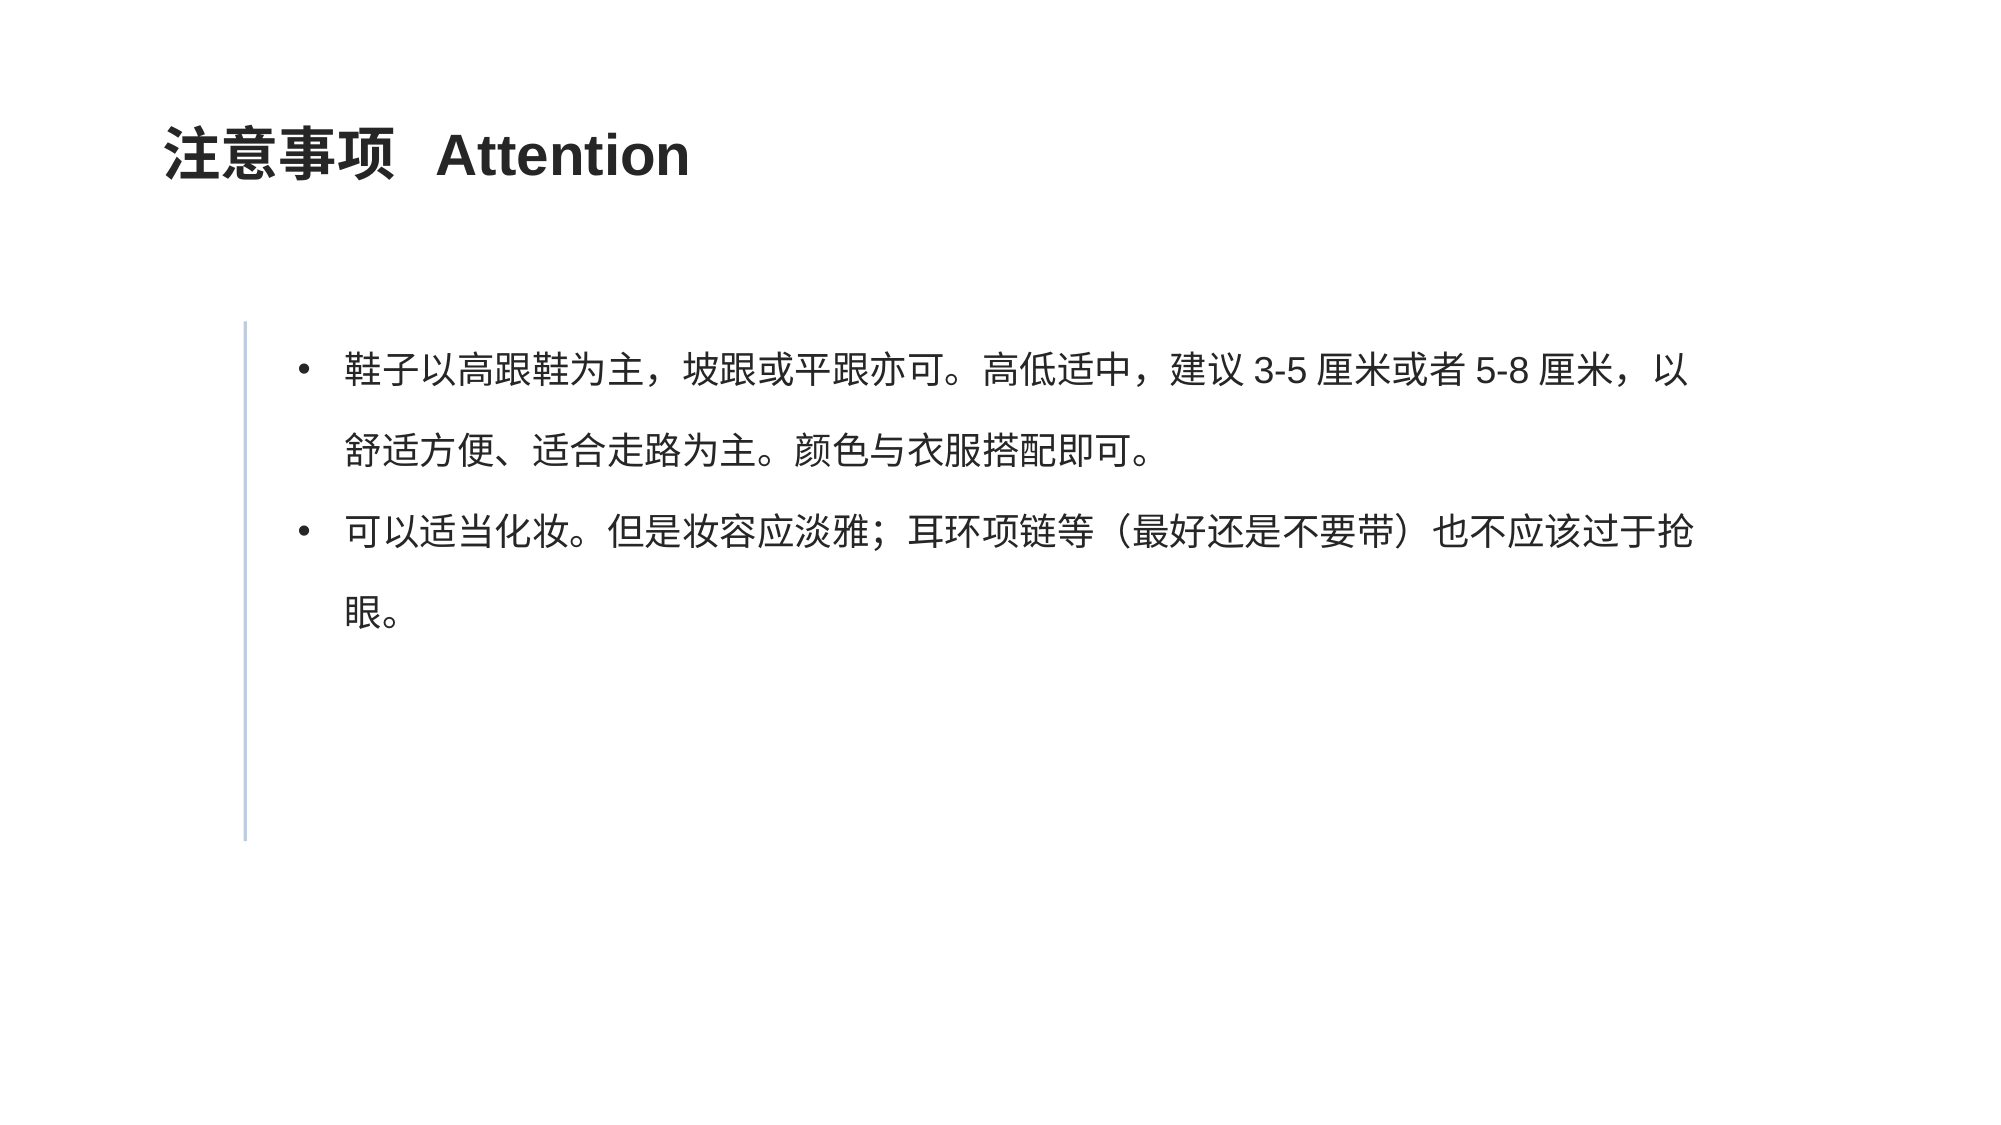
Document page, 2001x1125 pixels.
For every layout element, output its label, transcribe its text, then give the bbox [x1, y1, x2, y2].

text_box 鞋子以高跟鞋为主，坡跟或平跟亦可。高低适中，建议3-5厘米或者5-8厘米，以舒适方便、适合走路为主。颜色与衣服搭配即可。 可以适当化妆。但是妆容应淡雅；耳环项链等（最好还是不要带）也不应该过于抢眼。 [282, 302, 1717, 841]
text_box 注意事项 Attention [147, 95, 1859, 227]
